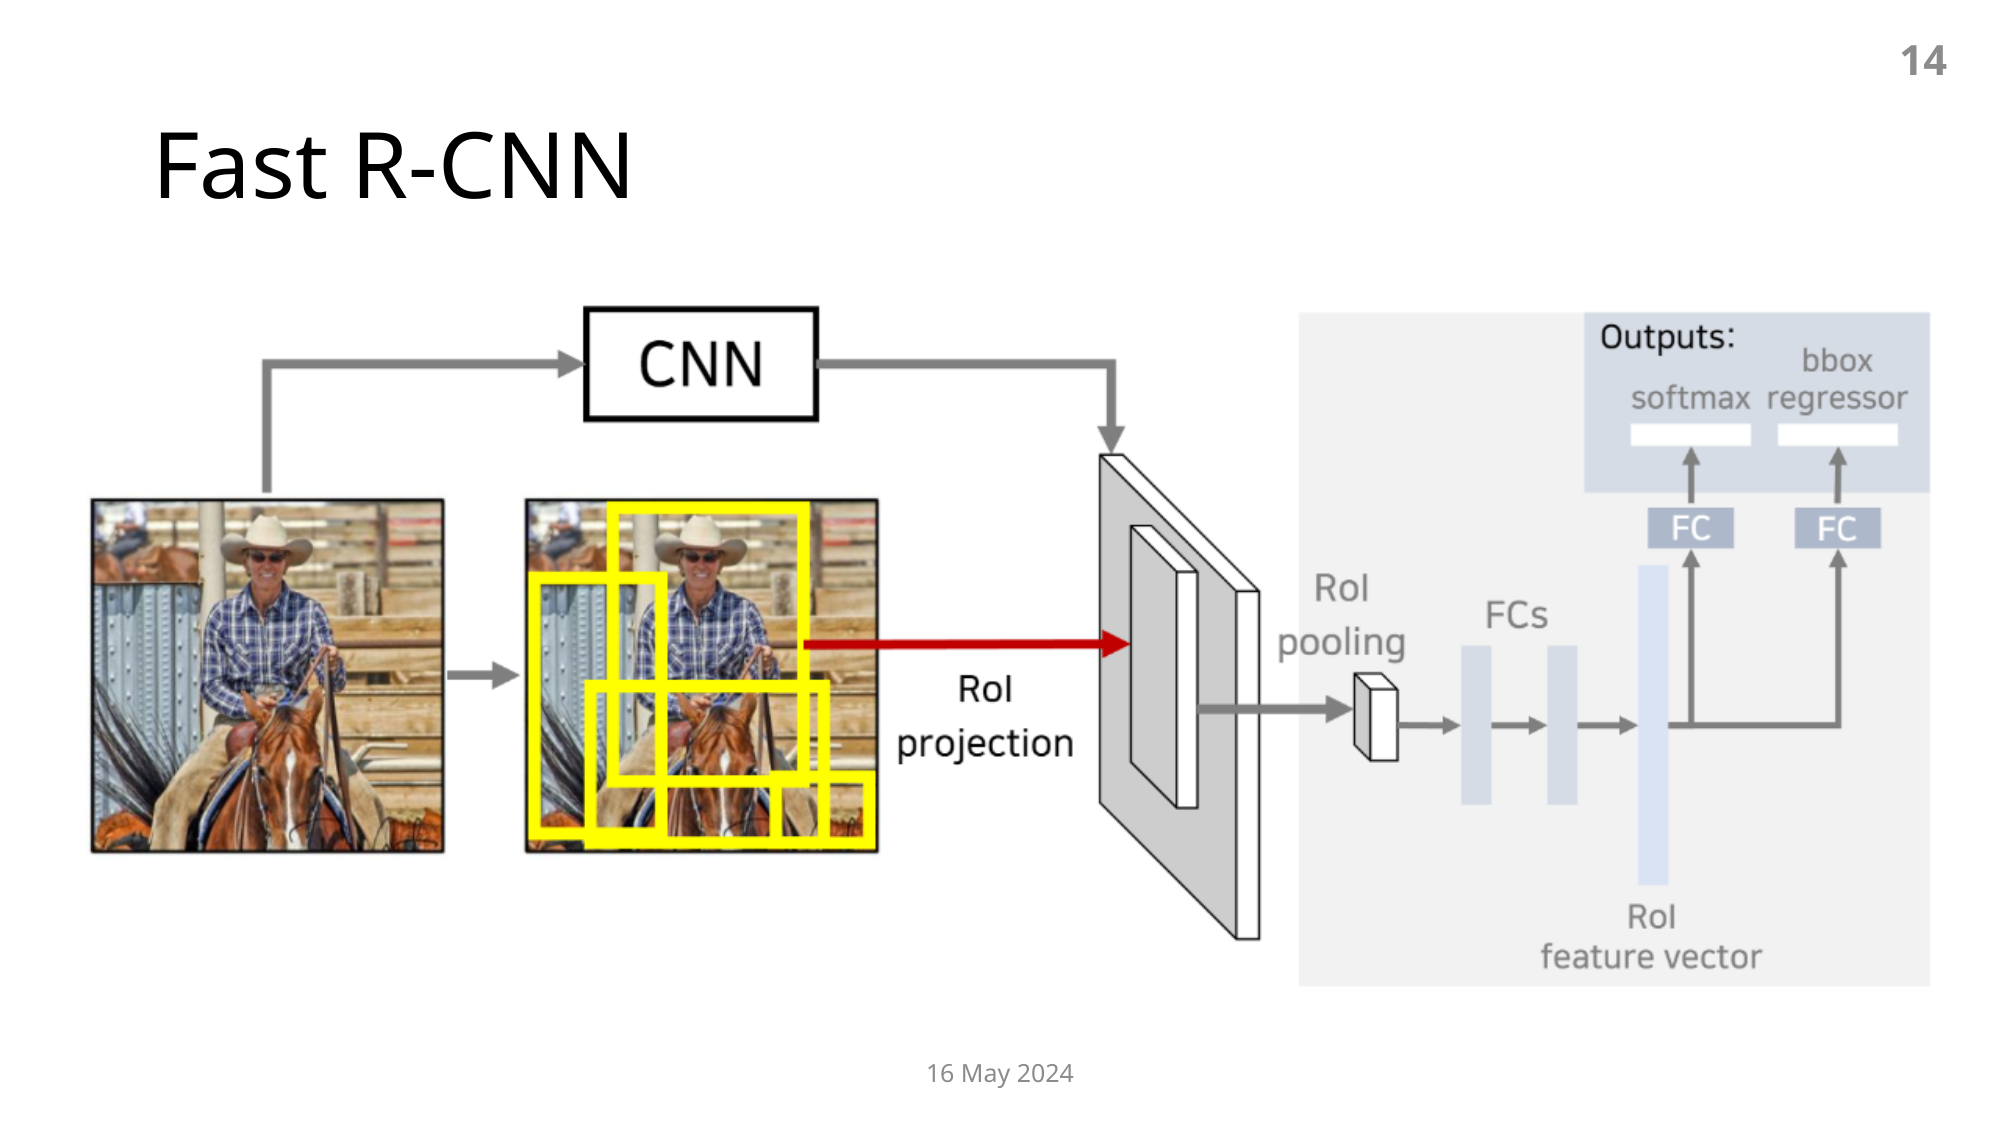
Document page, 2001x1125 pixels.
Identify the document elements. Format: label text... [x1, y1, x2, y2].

text_box 14 [1512, 28, 1963, 89]
title Fast R-CNN [137, 59, 1863, 278]
picture [52, 292, 1948, 993]
footer 16 May 2024 [662, 1042, 1338, 1103]
